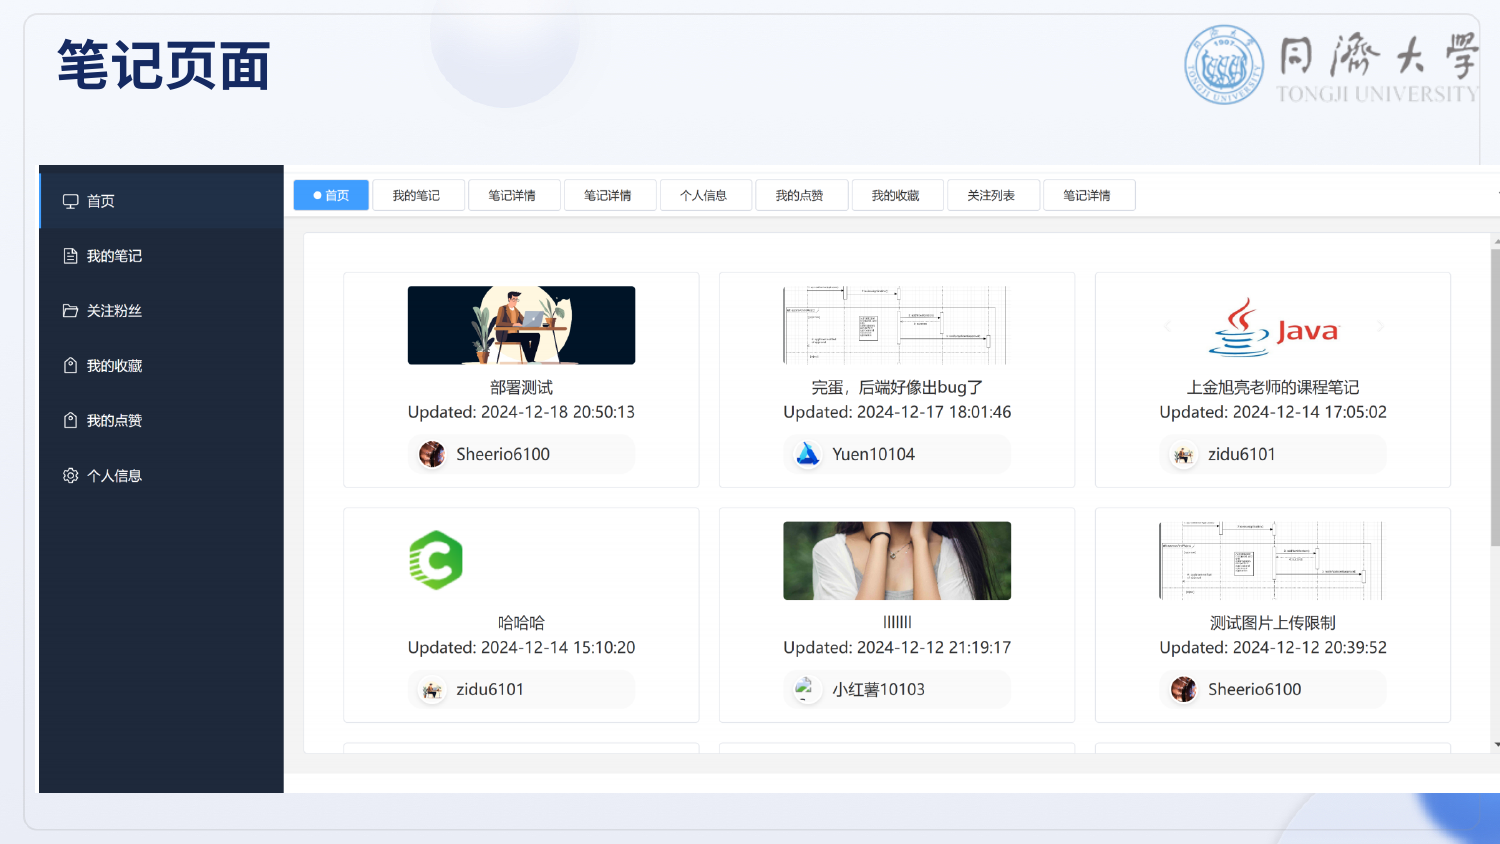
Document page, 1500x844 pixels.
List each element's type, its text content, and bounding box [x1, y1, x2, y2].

text_box 笔记页面 [41, 7, 1160, 113]
picture [0, 0, 1500, 844]
